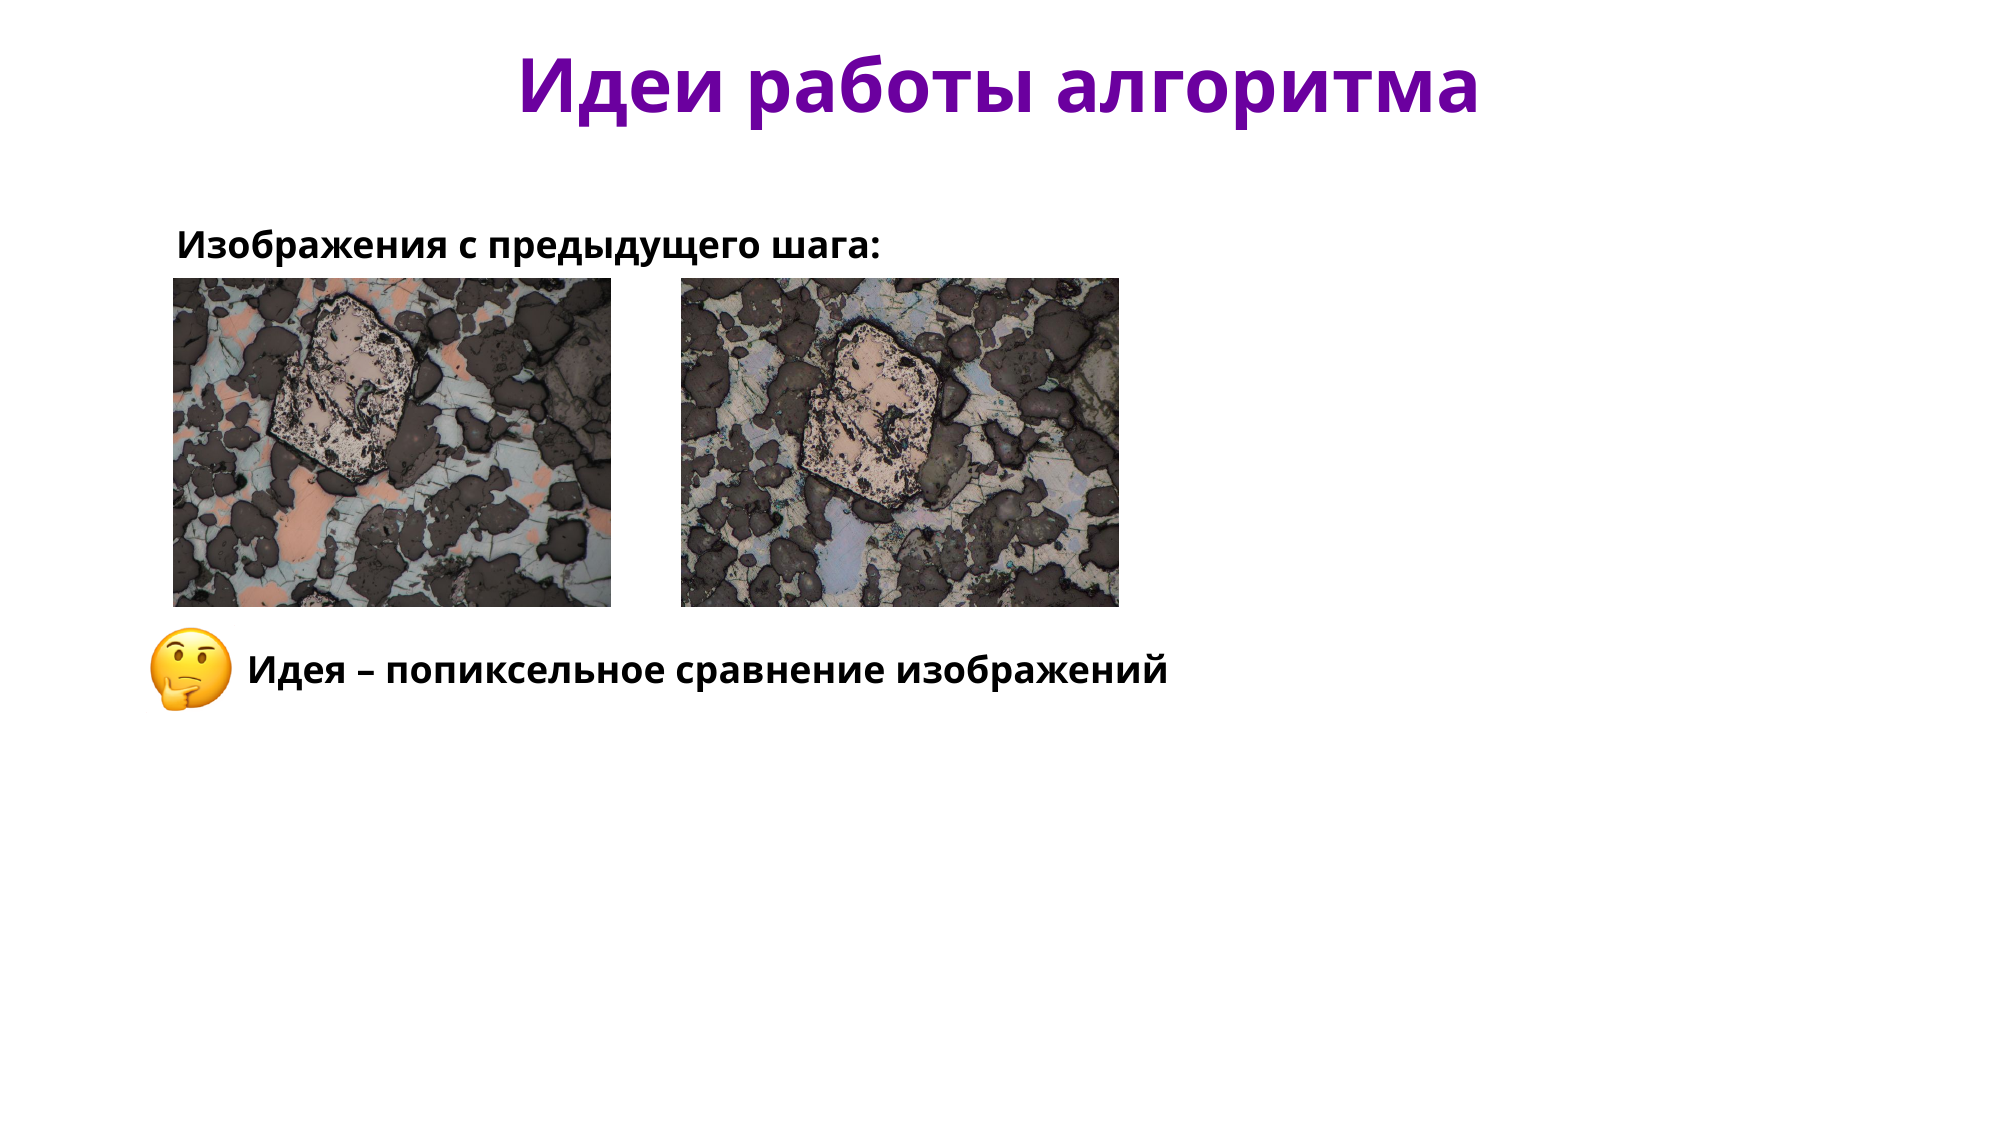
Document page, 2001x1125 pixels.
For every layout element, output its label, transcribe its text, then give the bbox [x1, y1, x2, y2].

picture [172, 278, 611, 607]
picture [680, 278, 1119, 607]
title Идеи работы алгоритма [24, 0, 1976, 181]
text_box Идея – попиксельное сравнение изображений [239, 639, 1297, 699]
picture [146, 625, 235, 714]
text_box Изображения с предыдущего шага: [161, 213, 1024, 273]
